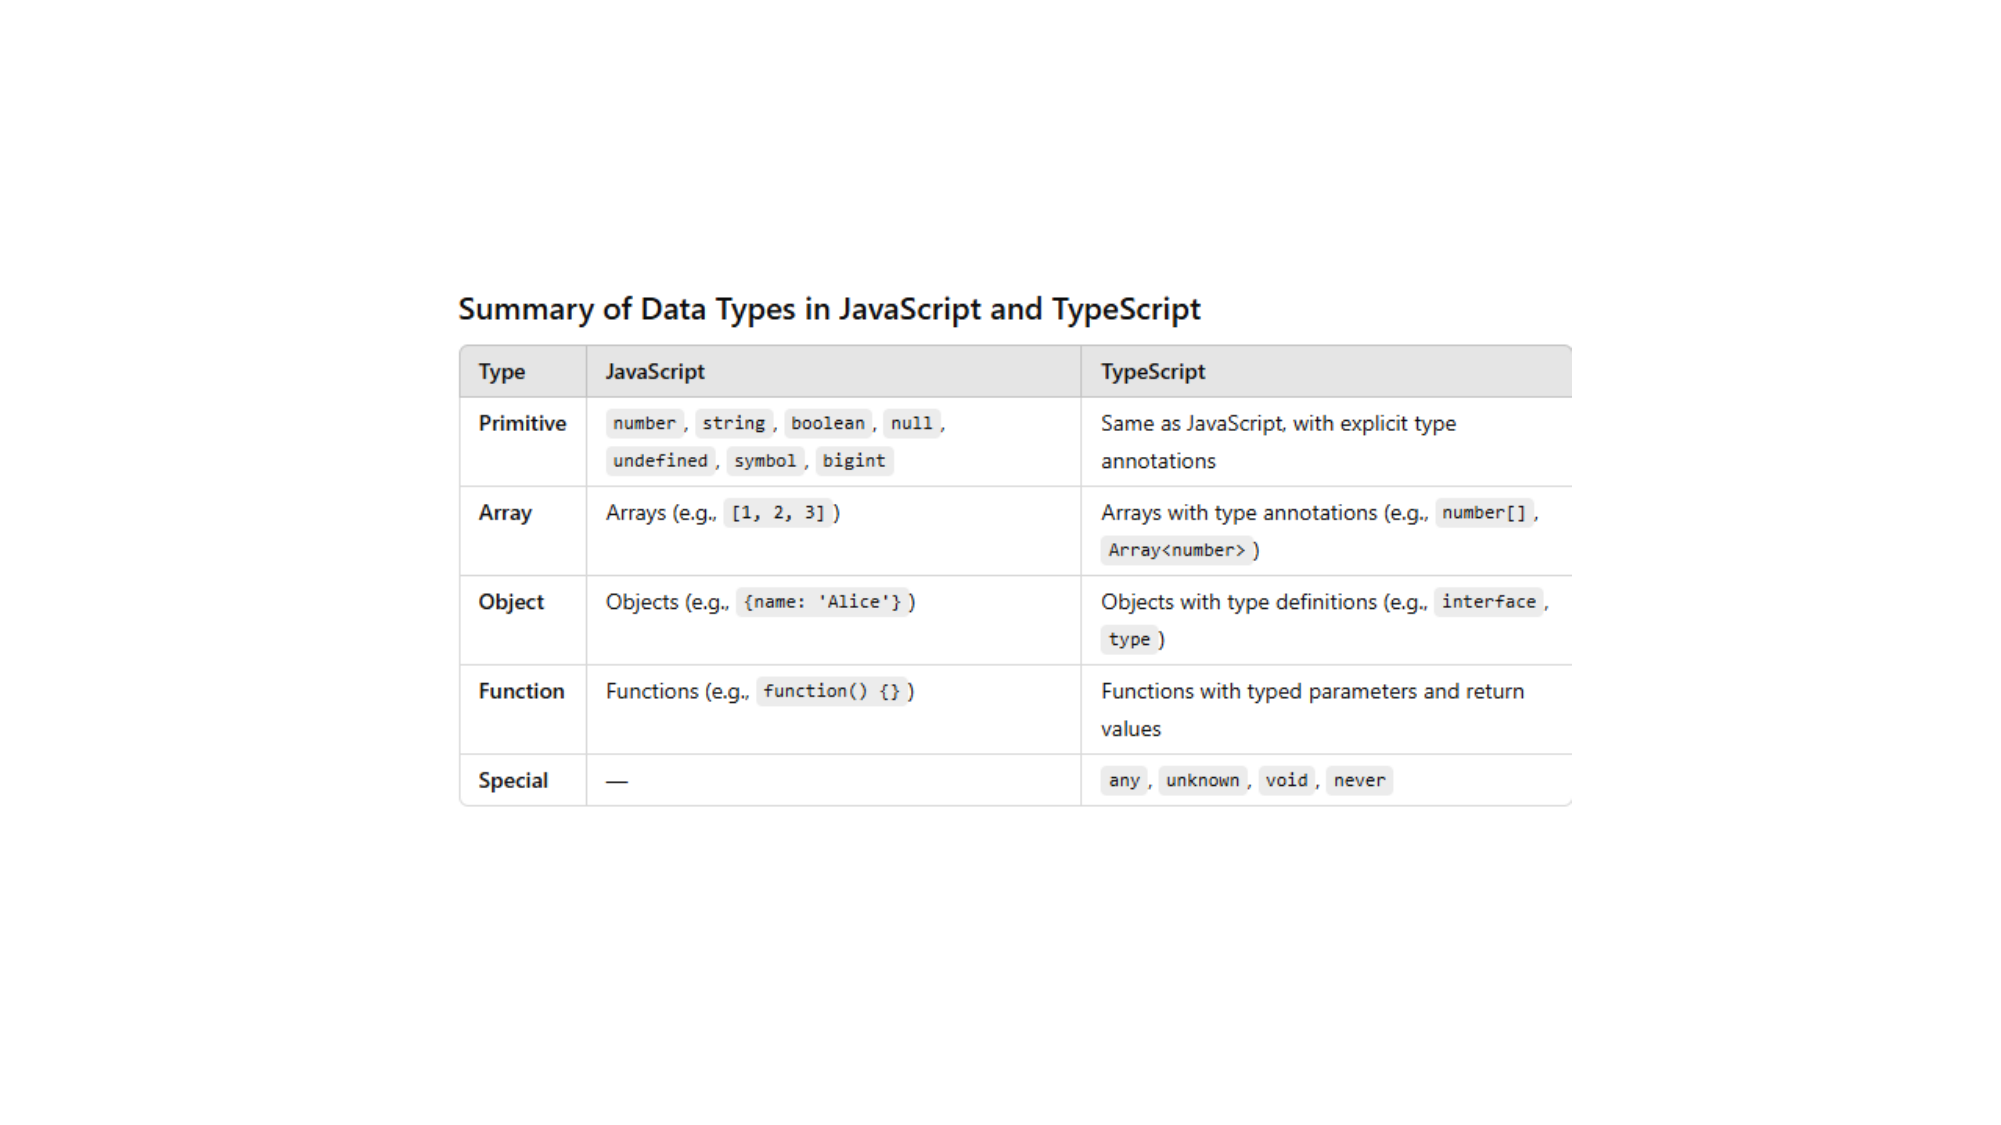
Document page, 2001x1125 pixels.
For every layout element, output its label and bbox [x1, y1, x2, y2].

picture [428, 279, 1572, 846]
